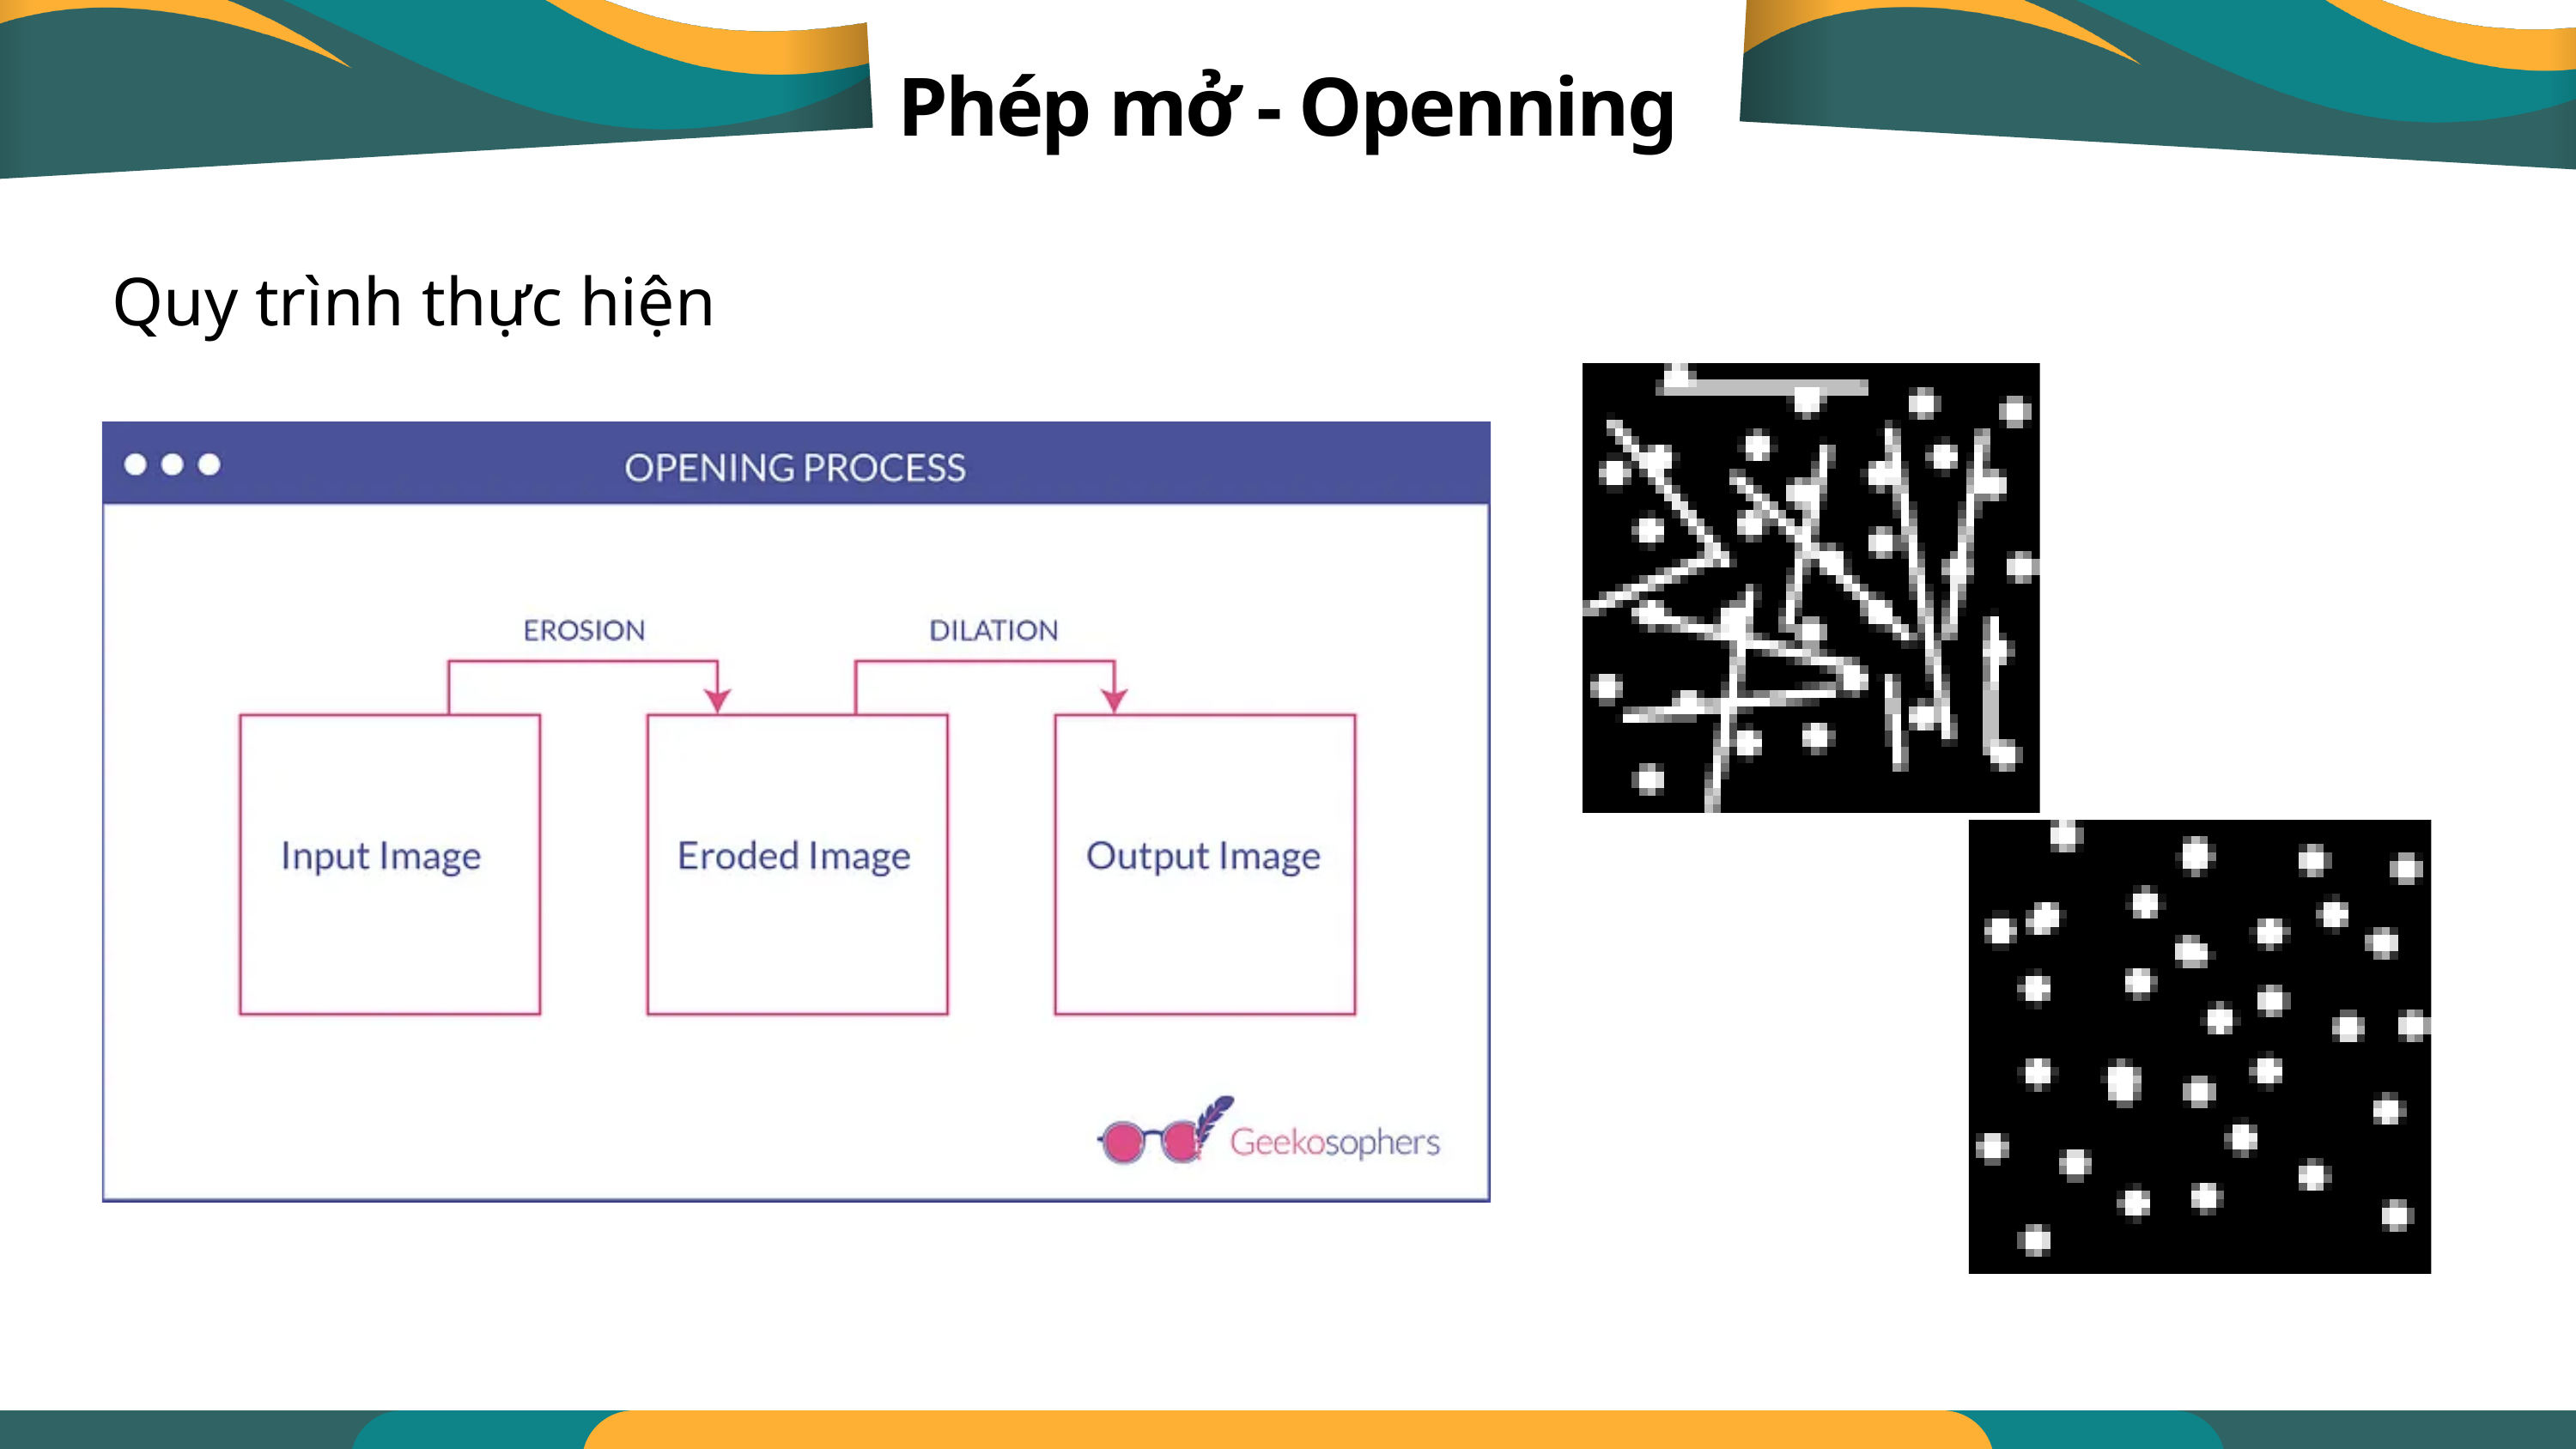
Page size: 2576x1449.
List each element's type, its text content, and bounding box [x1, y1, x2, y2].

text_box [1742, 0, 2576, 170]
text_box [0, 1410, 348, 1449]
text_box Quy trình thực hiện [101, 246, 726, 339]
text_box [101, 421, 1492, 1203]
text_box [1996, 1410, 2226, 1449]
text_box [2230, 1410, 2576, 1449]
text_box [1968, 820, 2432, 1274]
text_box Phép mở - Openning [706, 61, 1870, 153]
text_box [349, 1410, 581, 1449]
text_box [1583, 363, 2040, 813]
text_box [0, 0, 870, 179]
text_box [581, 1410, 1995, 1449]
